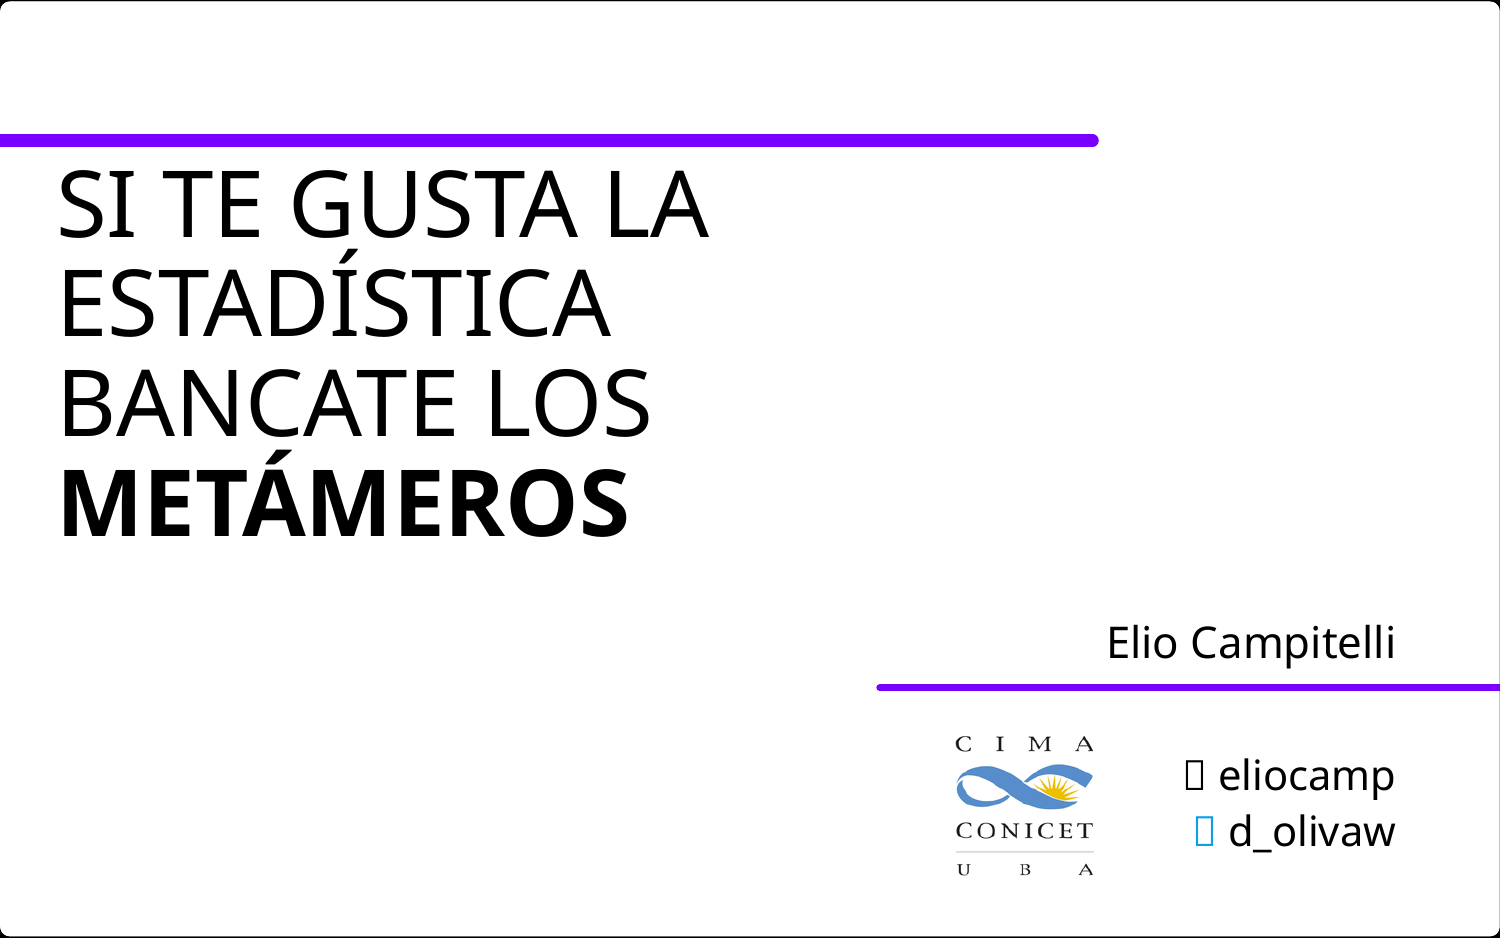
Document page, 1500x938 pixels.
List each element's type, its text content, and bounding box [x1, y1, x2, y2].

list Elio Campitelli [950, 613, 1412, 688]
title Si te gusta la estadística bancate los metámeros [41, 149, 1252, 259]
text_box  eliocamp  d_olivaw [1108, 741, 1412, 884]
picture [939, 725, 1108, 885]
